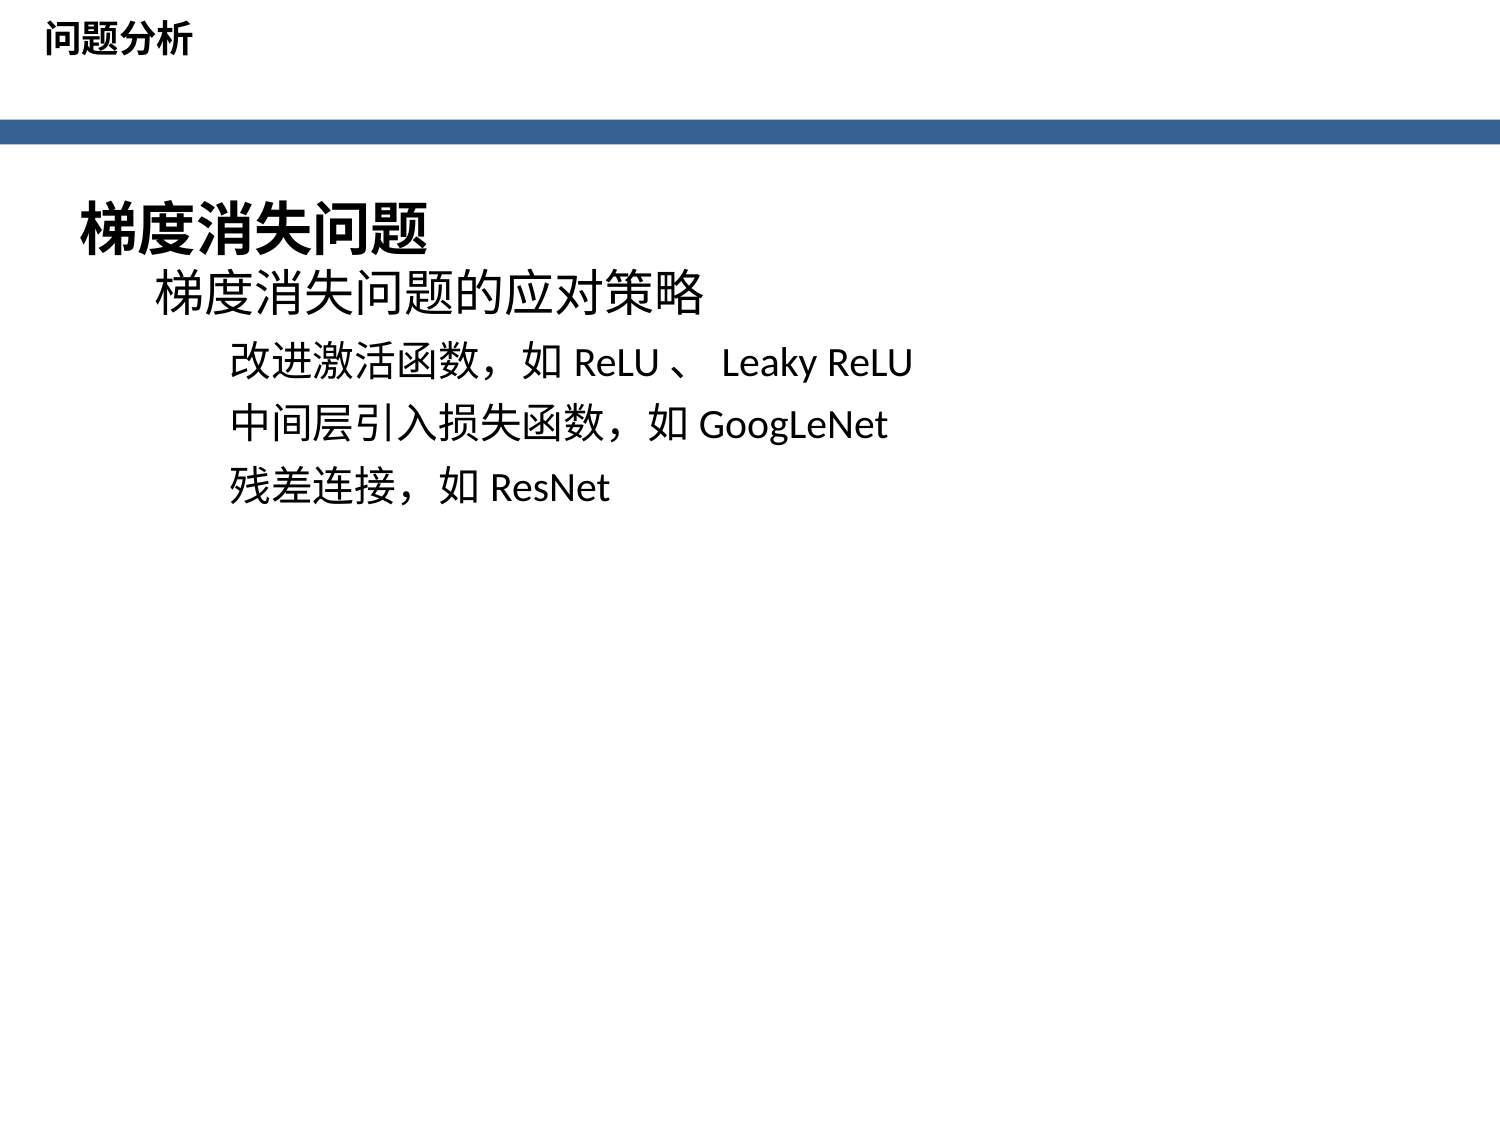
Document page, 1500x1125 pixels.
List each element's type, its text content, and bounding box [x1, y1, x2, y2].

subtitle 梯度消失问题 梯度消失问题的应对策略 改进激活函数，如ReLU、Leaky ReLU 中间层引入损失函数，如GoogLeNet 残差连接，如ResNet [64, 184, 1436, 1047]
title 问题分析 [29, 7, 1305, 91]
